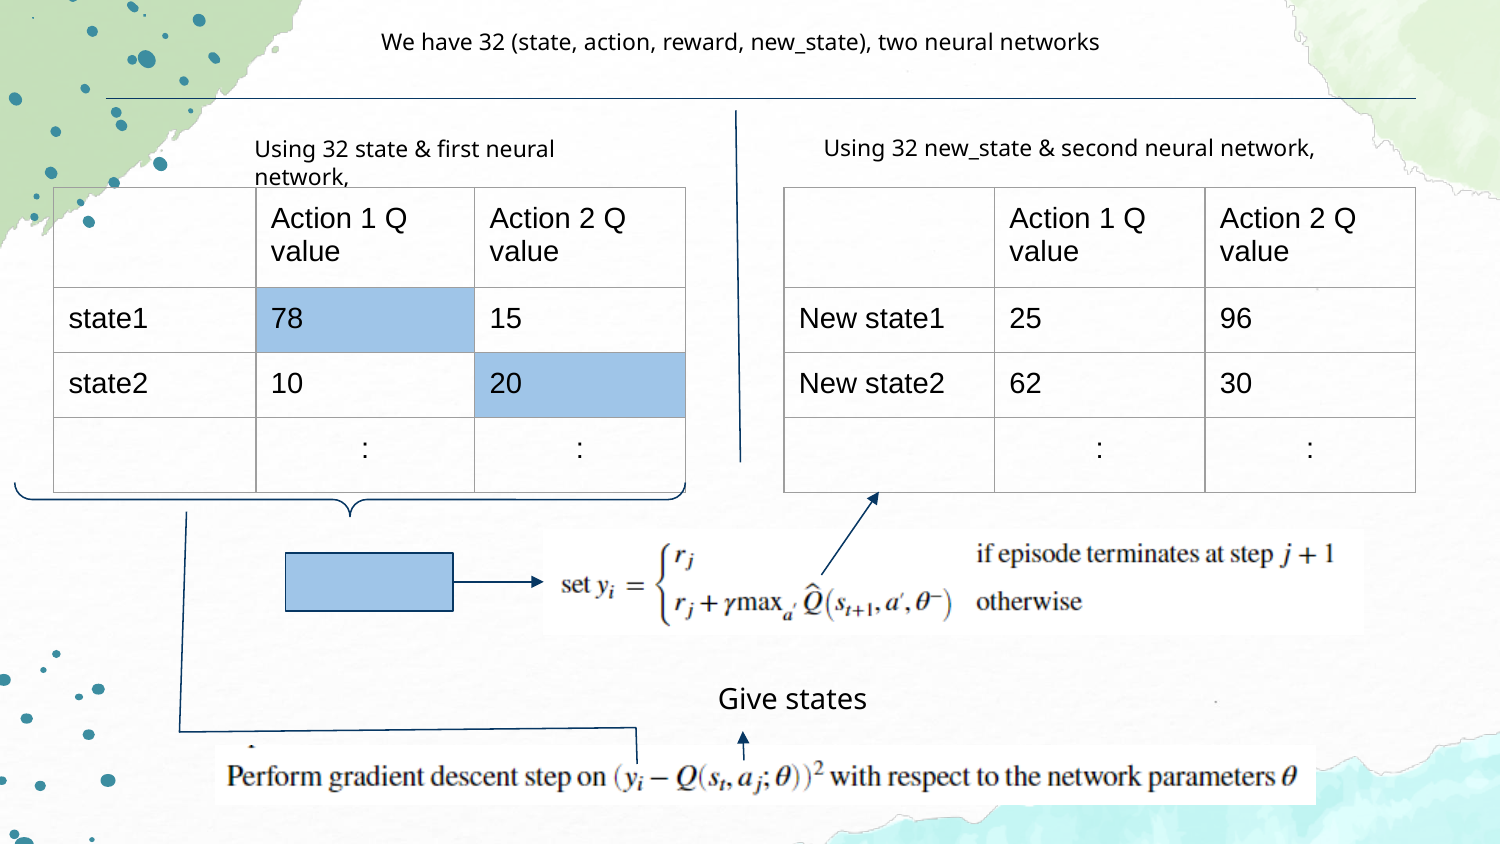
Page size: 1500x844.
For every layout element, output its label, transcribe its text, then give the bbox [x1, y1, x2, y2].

picture [1268, 0, 1500, 281]
text_box We have 32 (state, action, reward, new_state), two neural networks [366, 14, 1247, 70]
table_cell 96 [1206, 288, 1415, 352]
table_cell [785, 418, 994, 492]
table_cell New state2 [785, 353, 994, 417]
table_header [54, 188, 255, 287]
table_cell 62 [995, 353, 1204, 417]
table_header Action 1 Q value [995, 188, 1204, 287]
table_cell 30 [1206, 353, 1415, 417]
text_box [821, 491, 880, 576]
table_cell state2 [54, 353, 255, 417]
text_box [285, 552, 454, 611]
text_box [735, 109, 741, 463]
text_box Using 32 state & first neural network, [239, 119, 668, 187]
table_header Action 2 Q value [1206, 188, 1415, 287]
picture [0, 0, 1500, 844]
table_cell : [475, 418, 685, 482]
table_cell New state1 [785, 288, 994, 352]
table_header [785, 188, 994, 287]
text_box Give states [702, 665, 895, 731]
table_cell 25 [995, 288, 1204, 352]
table_cell : [1206, 418, 1415, 492]
table_cell 15 [475, 288, 685, 352]
table_cell 20 [475, 353, 685, 417]
table_cell : [257, 418, 474, 482]
table_cell 10 [257, 353, 474, 417]
table_header Action 2 Q value [475, 188, 685, 287]
table_header Action 1 Q value [257, 188, 474, 287]
table_cell : [995, 418, 1204, 492]
text_box [179, 511, 637, 743]
text_box Using 32 new_state & second neural network, [808, 119, 1382, 175]
table_cell state1 [54, 288, 255, 352]
table_cell 78 [257, 288, 474, 352]
table_cell [54, 418, 255, 482]
text_box [14, 482, 686, 517]
